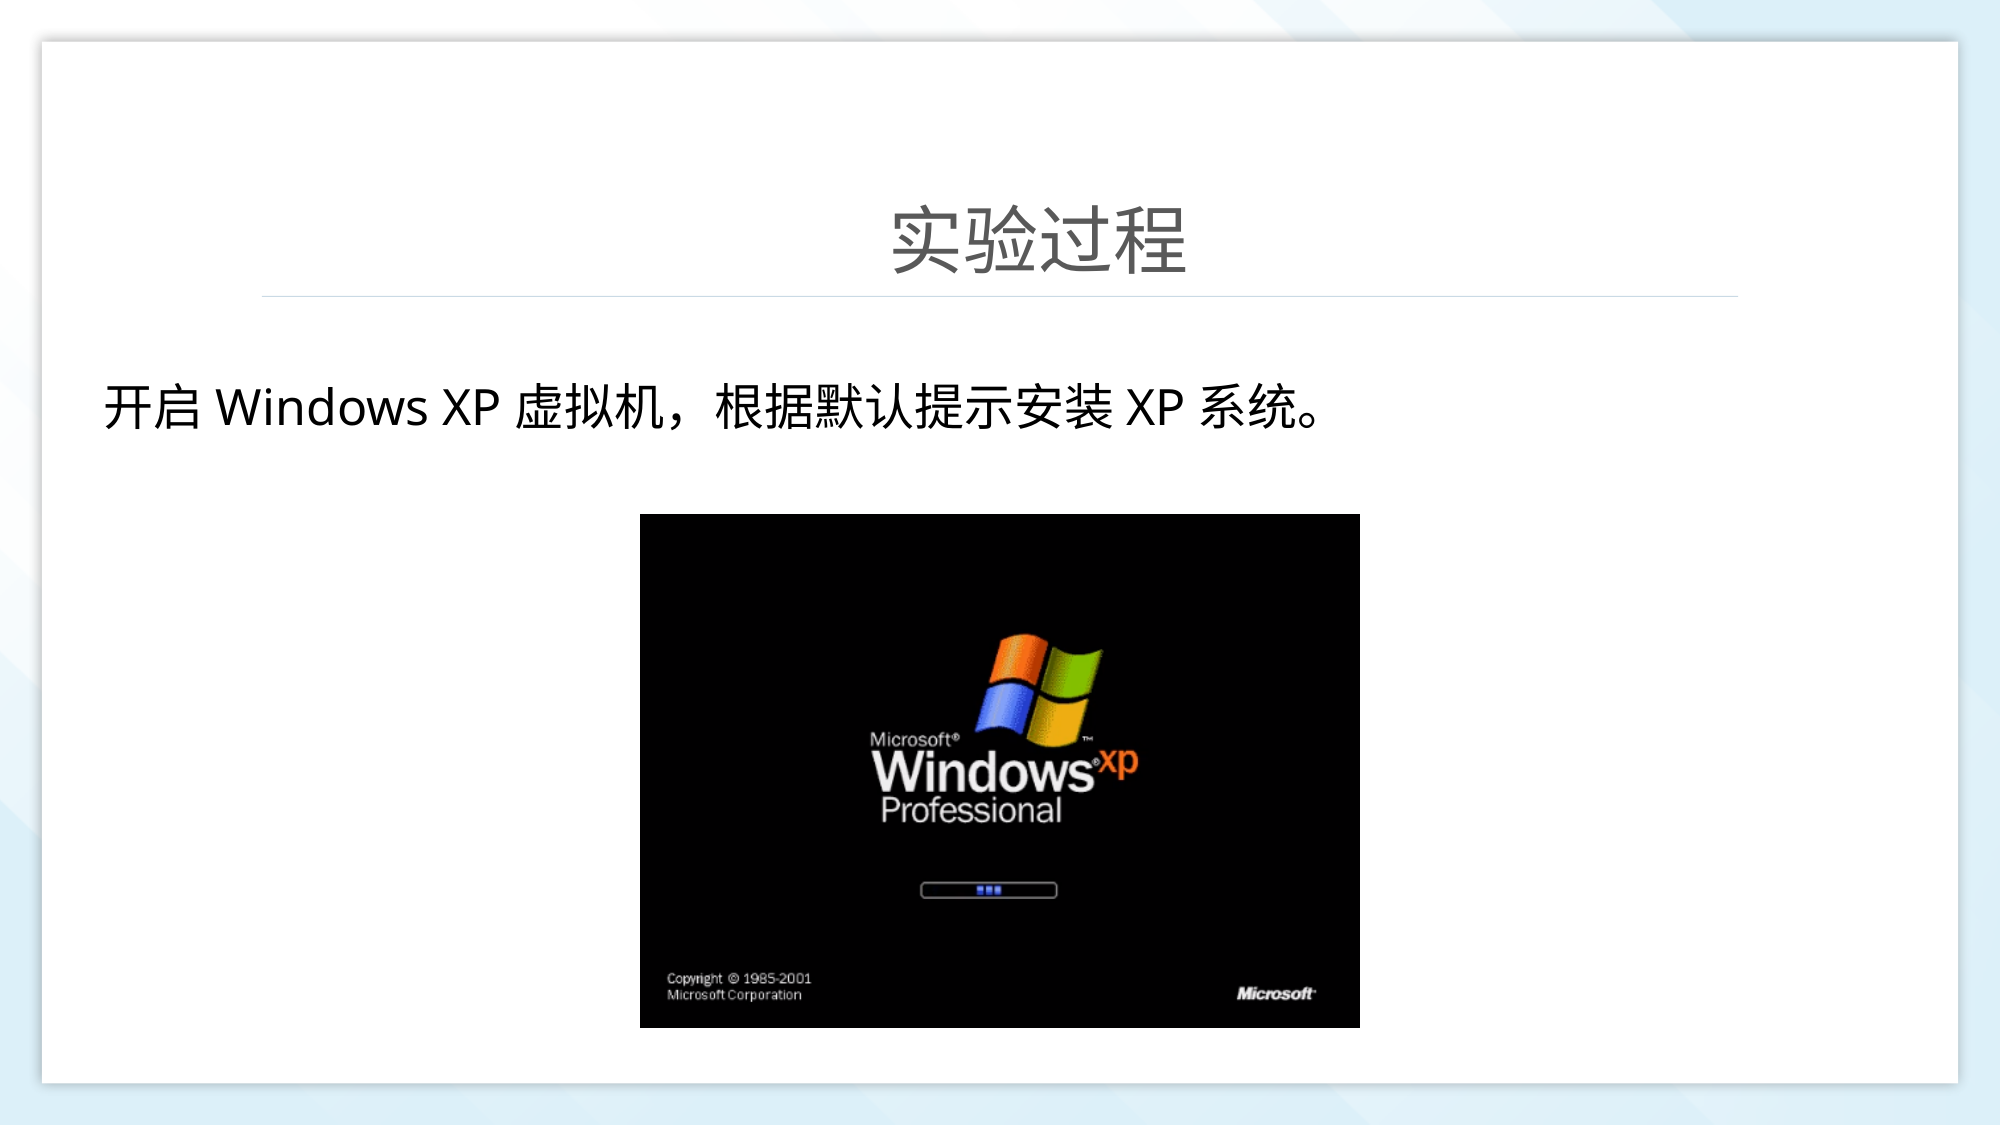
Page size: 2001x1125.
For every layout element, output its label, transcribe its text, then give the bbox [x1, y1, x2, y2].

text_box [261, 125, 1773, 297]
text_box 开启Windows XP虚拟机，根据默认提示安装XP系统。 [89, 337, 1399, 443]
picture [0, 0, 2001, 1125]
